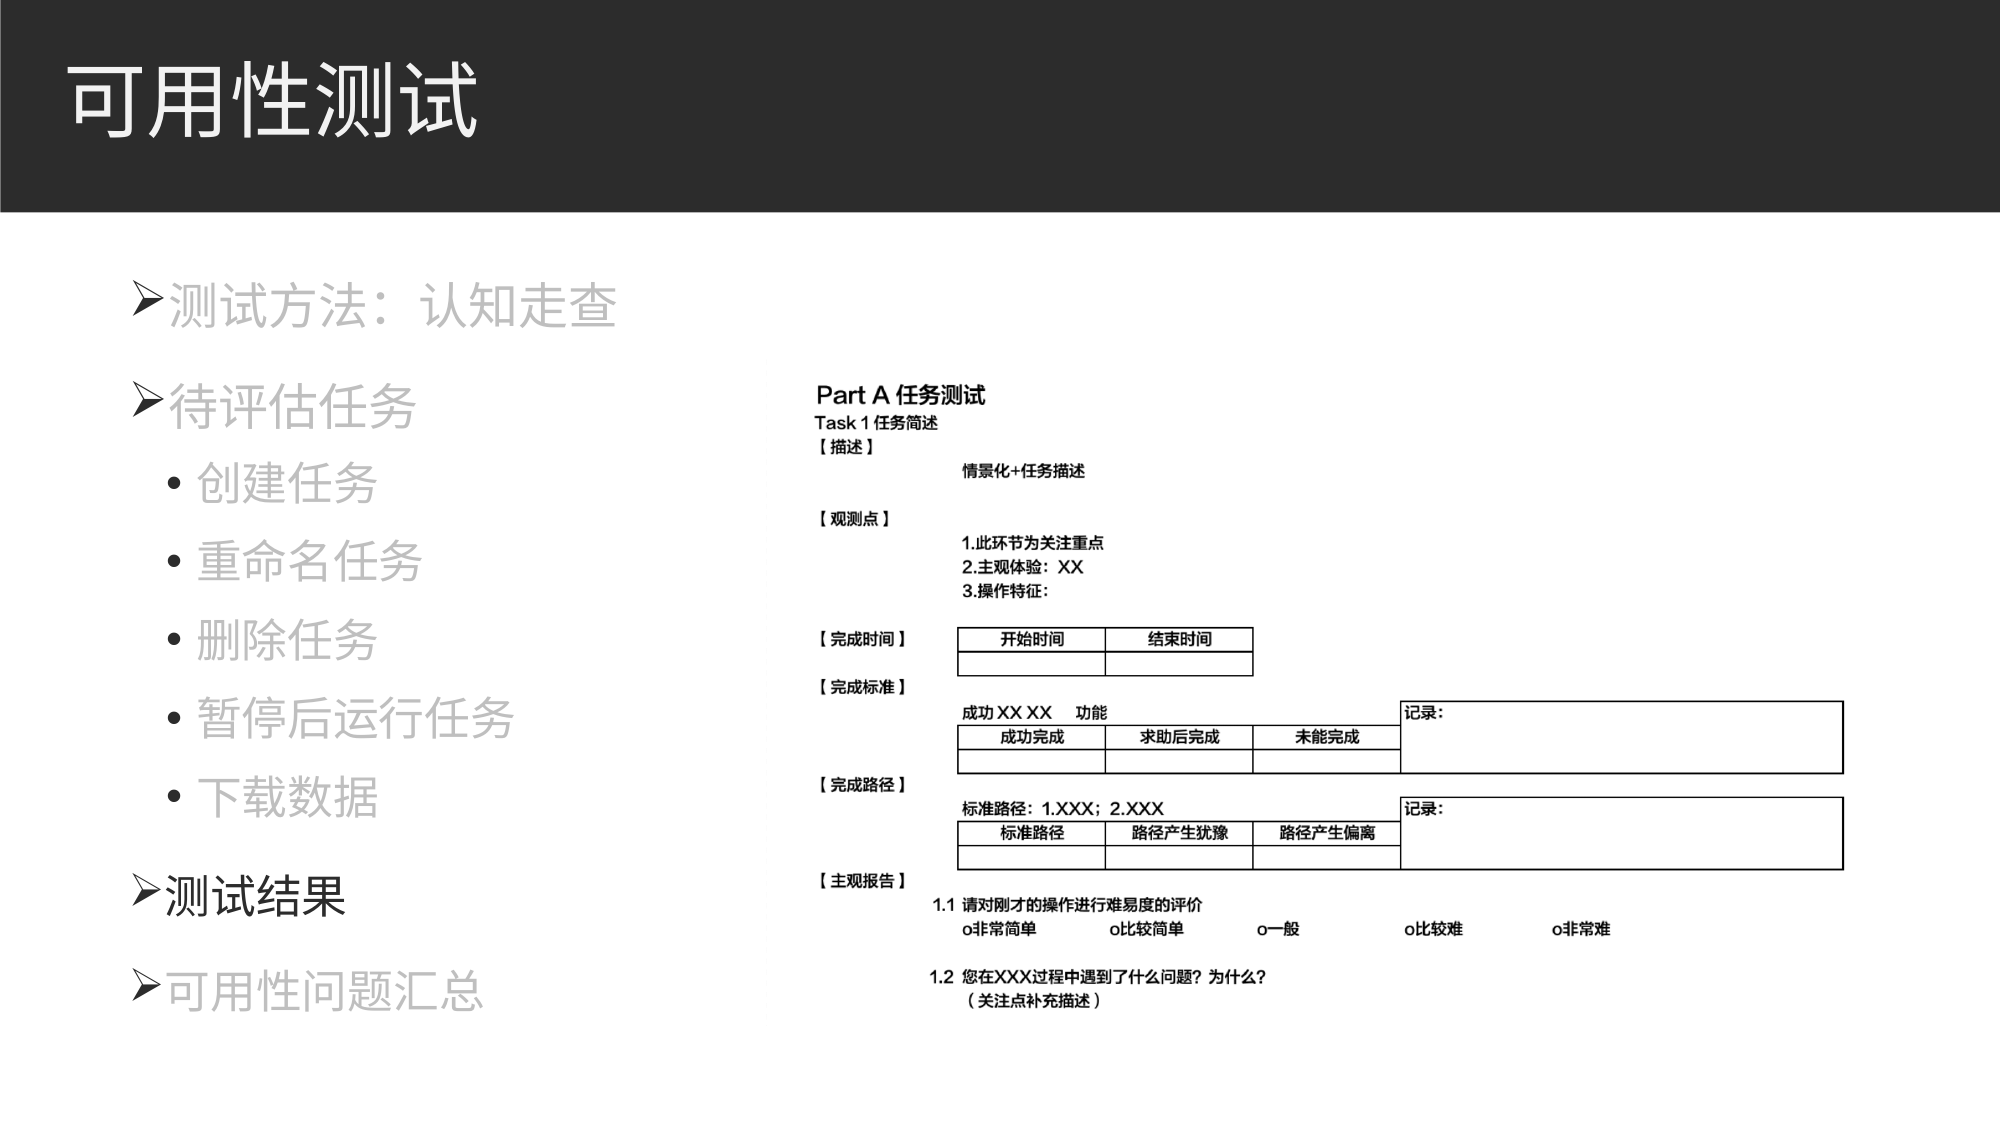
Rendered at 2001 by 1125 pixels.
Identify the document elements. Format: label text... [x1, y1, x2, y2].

picture [766, 354, 1869, 1026]
list 测试方法：认知走查 待评估任务 创建任务 重命名任务 删除任务 暂停后运行任务 下载数据 测试结果 可用性问题汇总 [113, 254, 1618, 1073]
title 可用性测试 [48, 38, 1654, 174]
